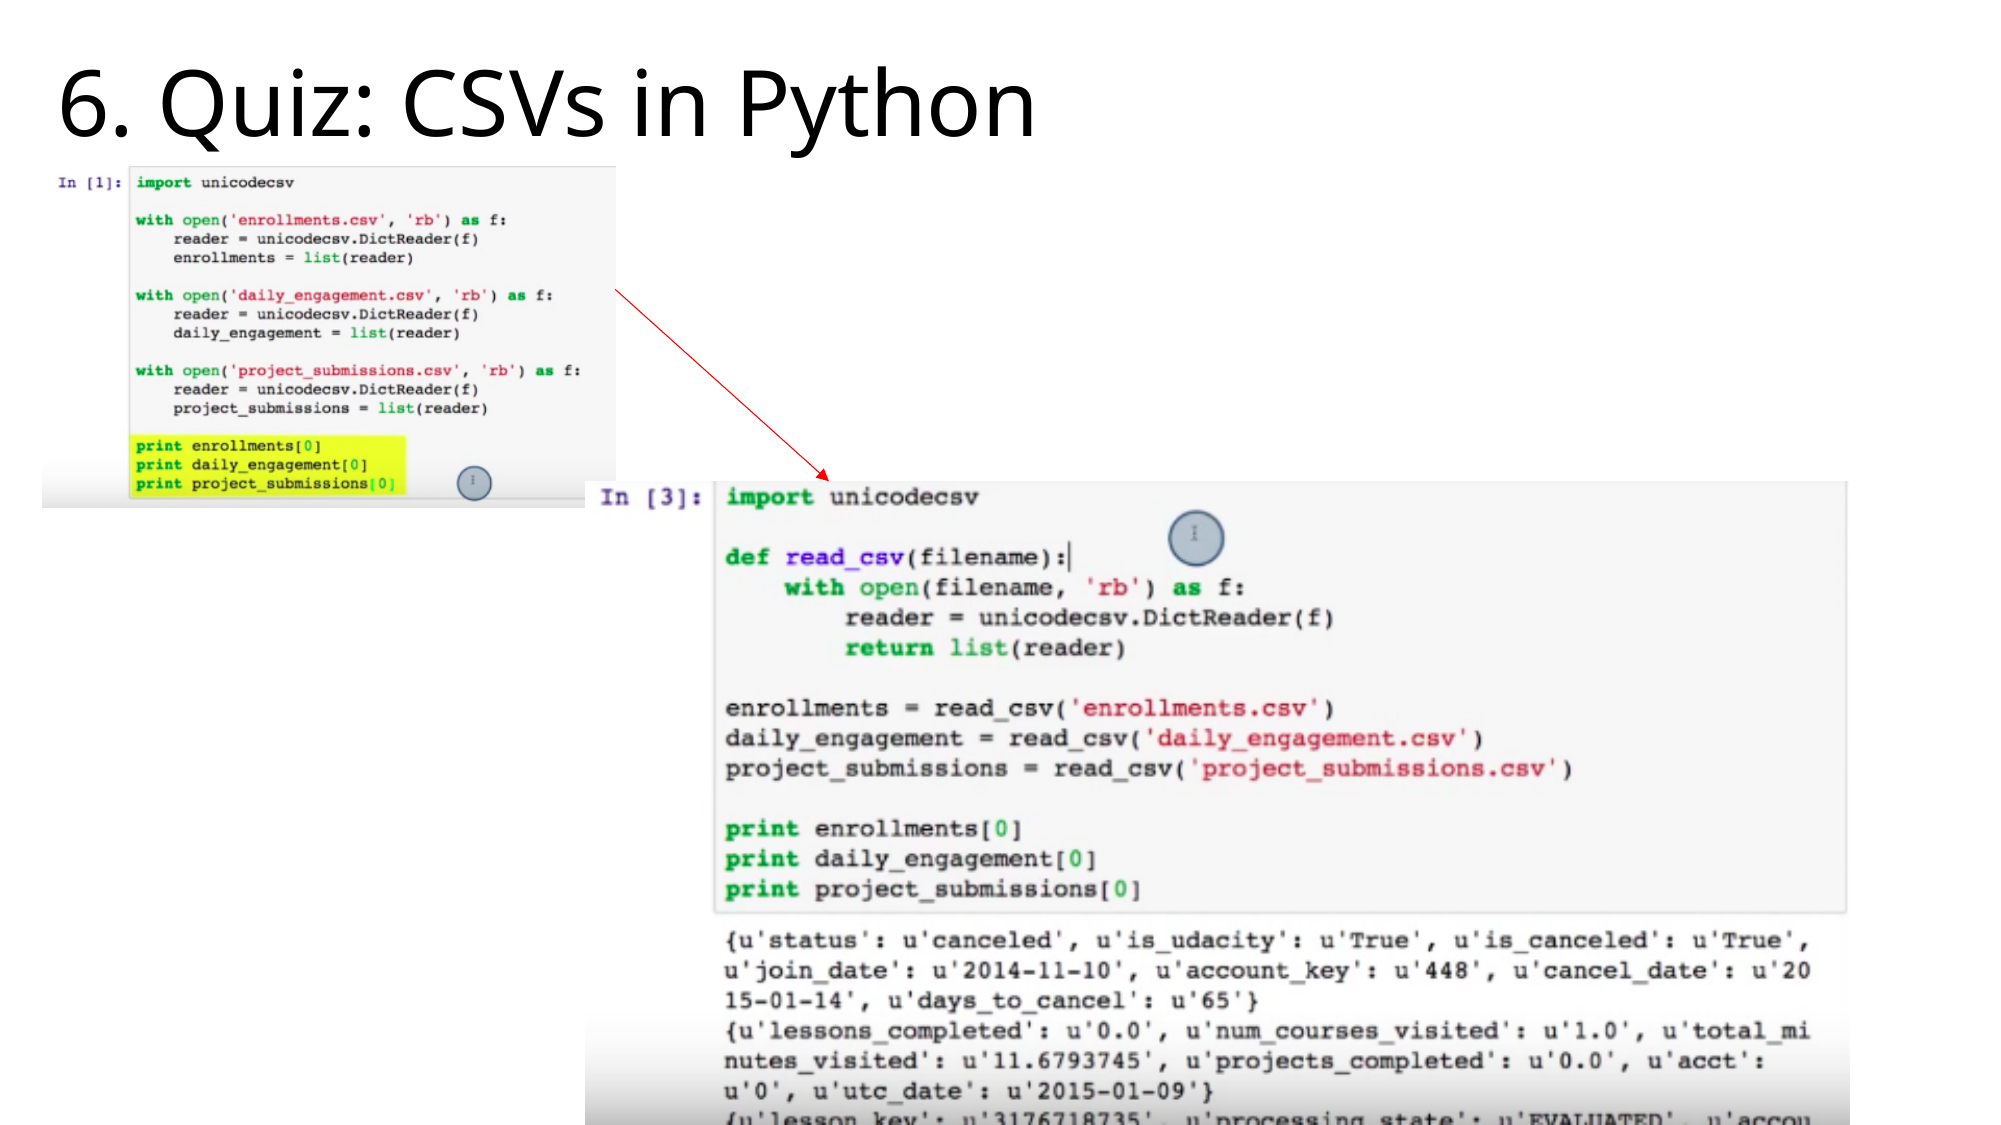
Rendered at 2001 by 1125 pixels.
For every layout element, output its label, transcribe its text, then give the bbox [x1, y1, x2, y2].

title 6. Quiz: CSVs in Python [42, 47, 1750, 167]
picture [42, 166, 1850, 1125]
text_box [615, 289, 829, 482]
